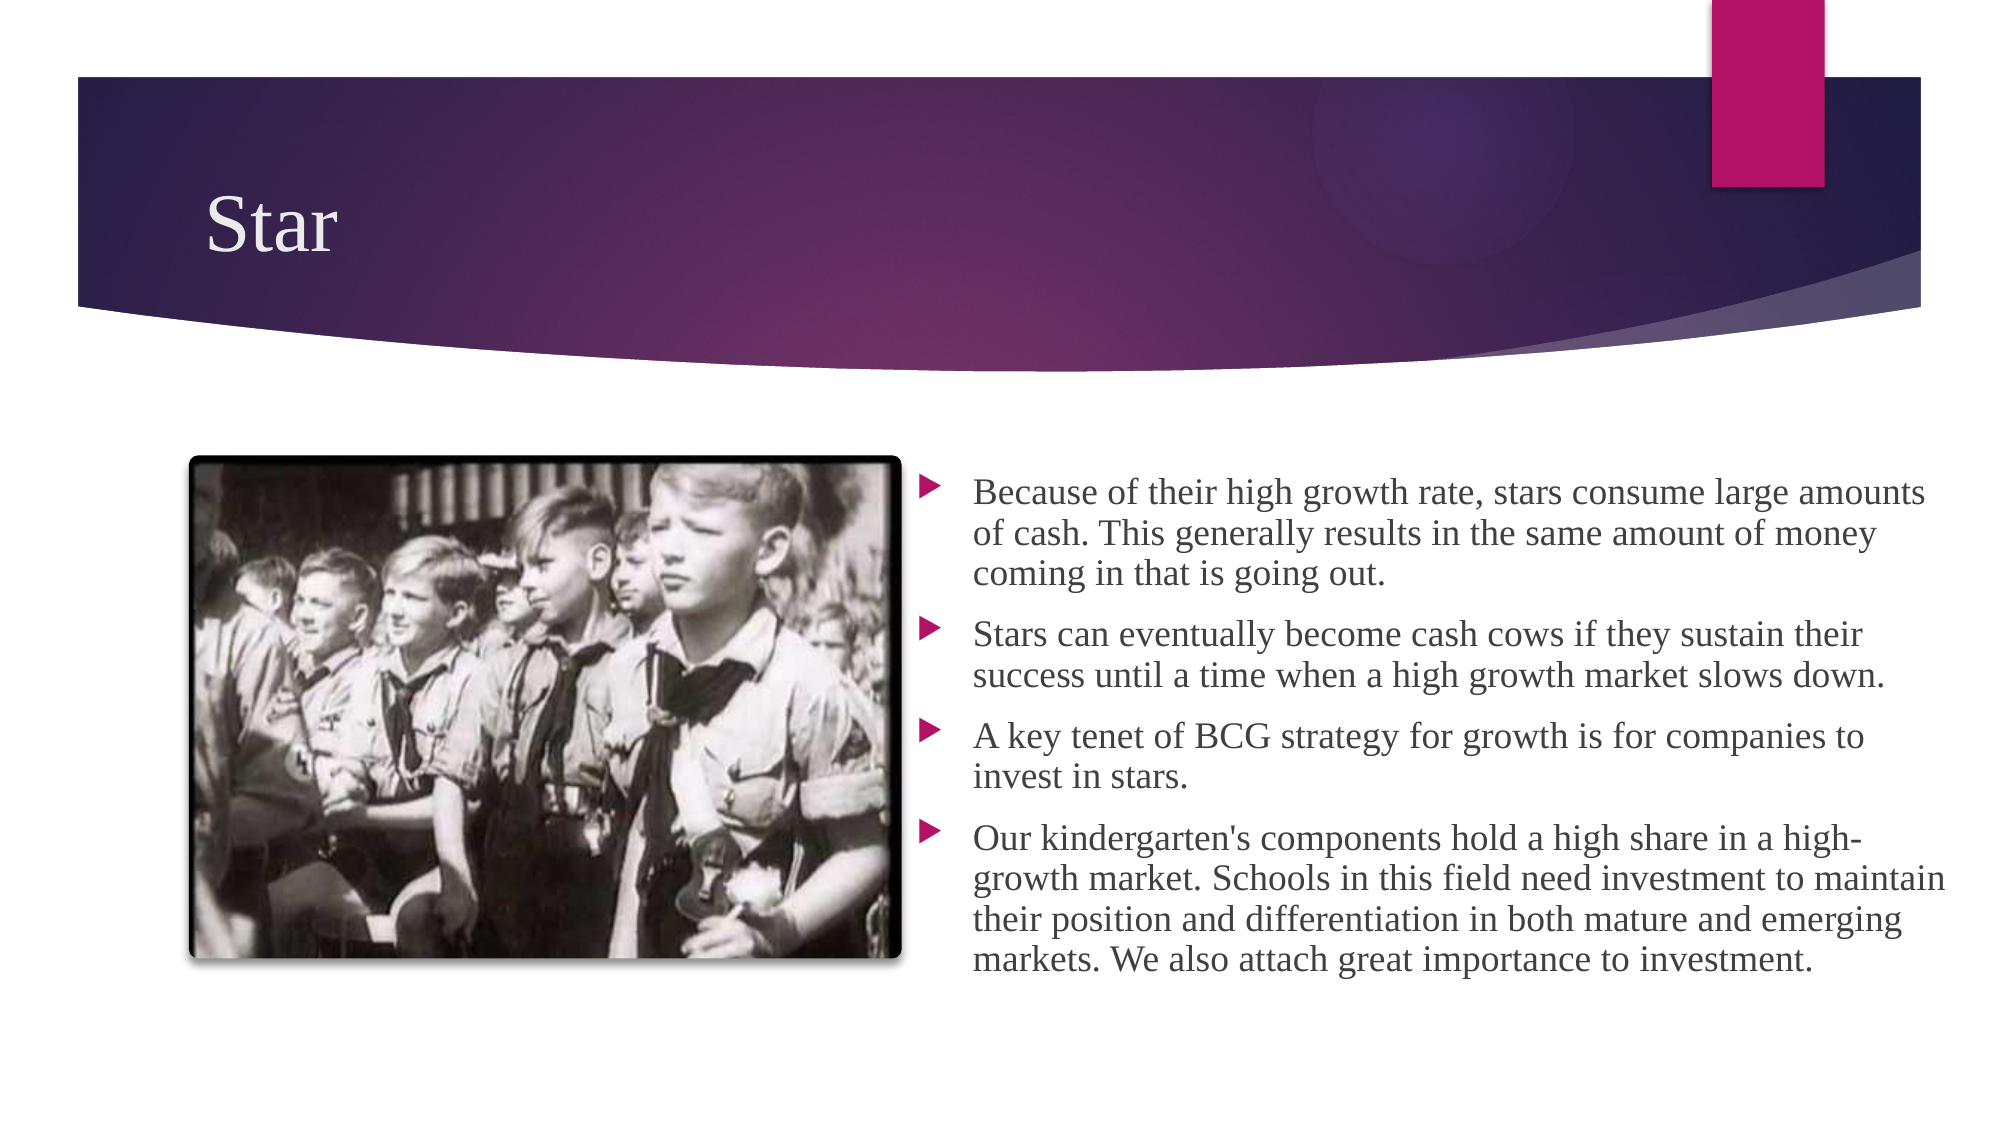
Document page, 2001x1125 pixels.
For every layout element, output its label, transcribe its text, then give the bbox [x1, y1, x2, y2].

list Because of their high growth rate, stars consume large amounts of cash. This generally results in the same amount of money coming in that is going out. Stars can eventually become cash cows if they sustain their success until a time when a high growth market slows down. A key tenet of BCG strategy for growth is for companies to invest in stars. Our kindergarten's components hold a high share in a high-growth market. Schools in this field need investment to maintain their position and differentiation in both mature and emerging markets. We also attach great importance to investment. [901, 377, 1971, 1075]
title Star [189, 159, 1627, 276]
picture [188, 455, 902, 959]
